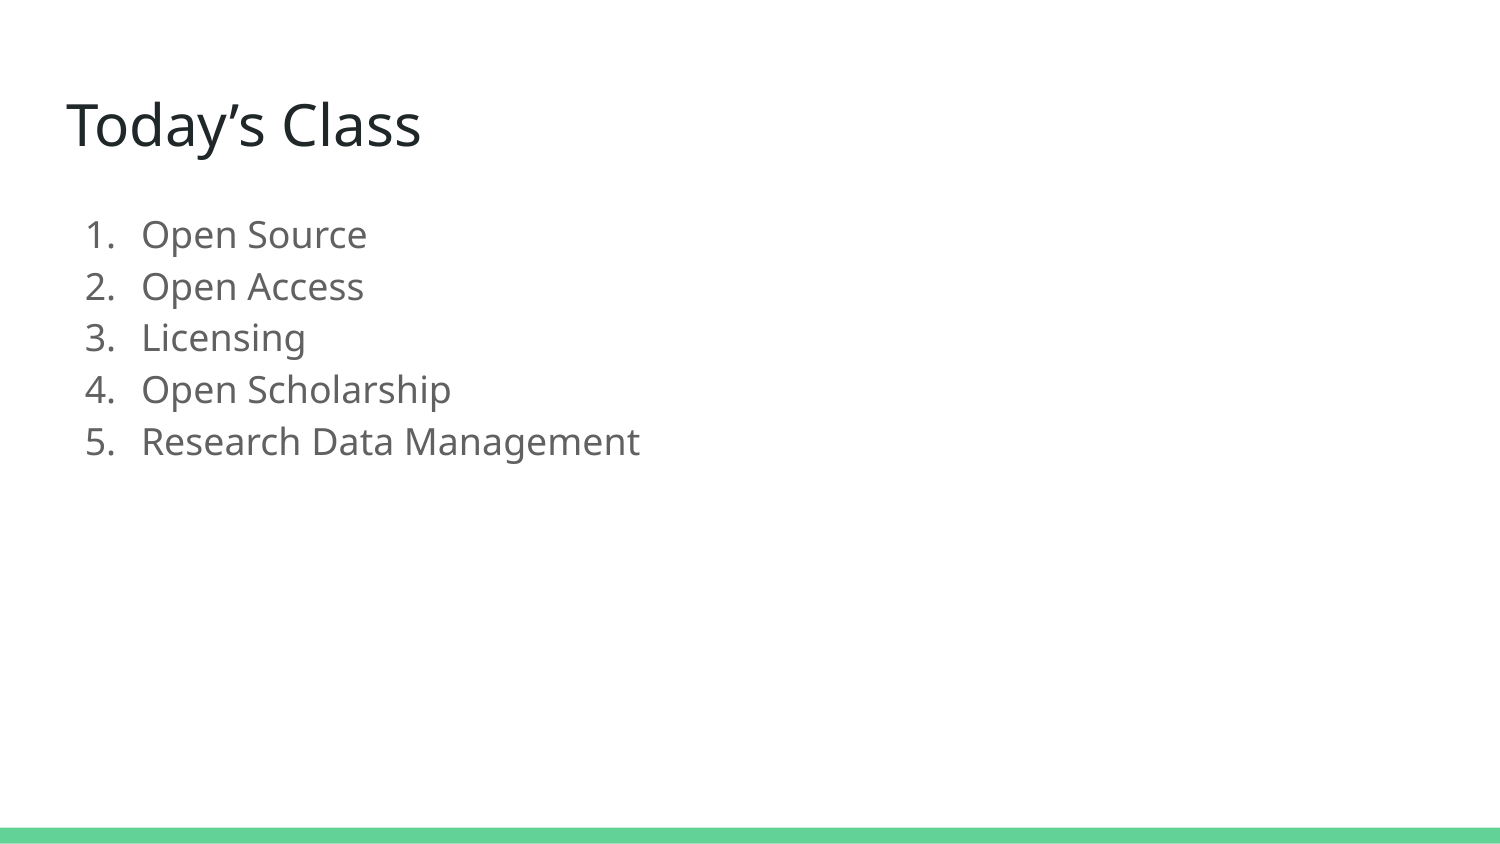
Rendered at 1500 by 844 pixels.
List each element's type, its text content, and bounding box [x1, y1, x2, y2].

list Open Source Open Access Licensing Open Scholarship Research Data Management [51, 189, 1449, 750]
title Today’s Class [51, 72, 1449, 167]
